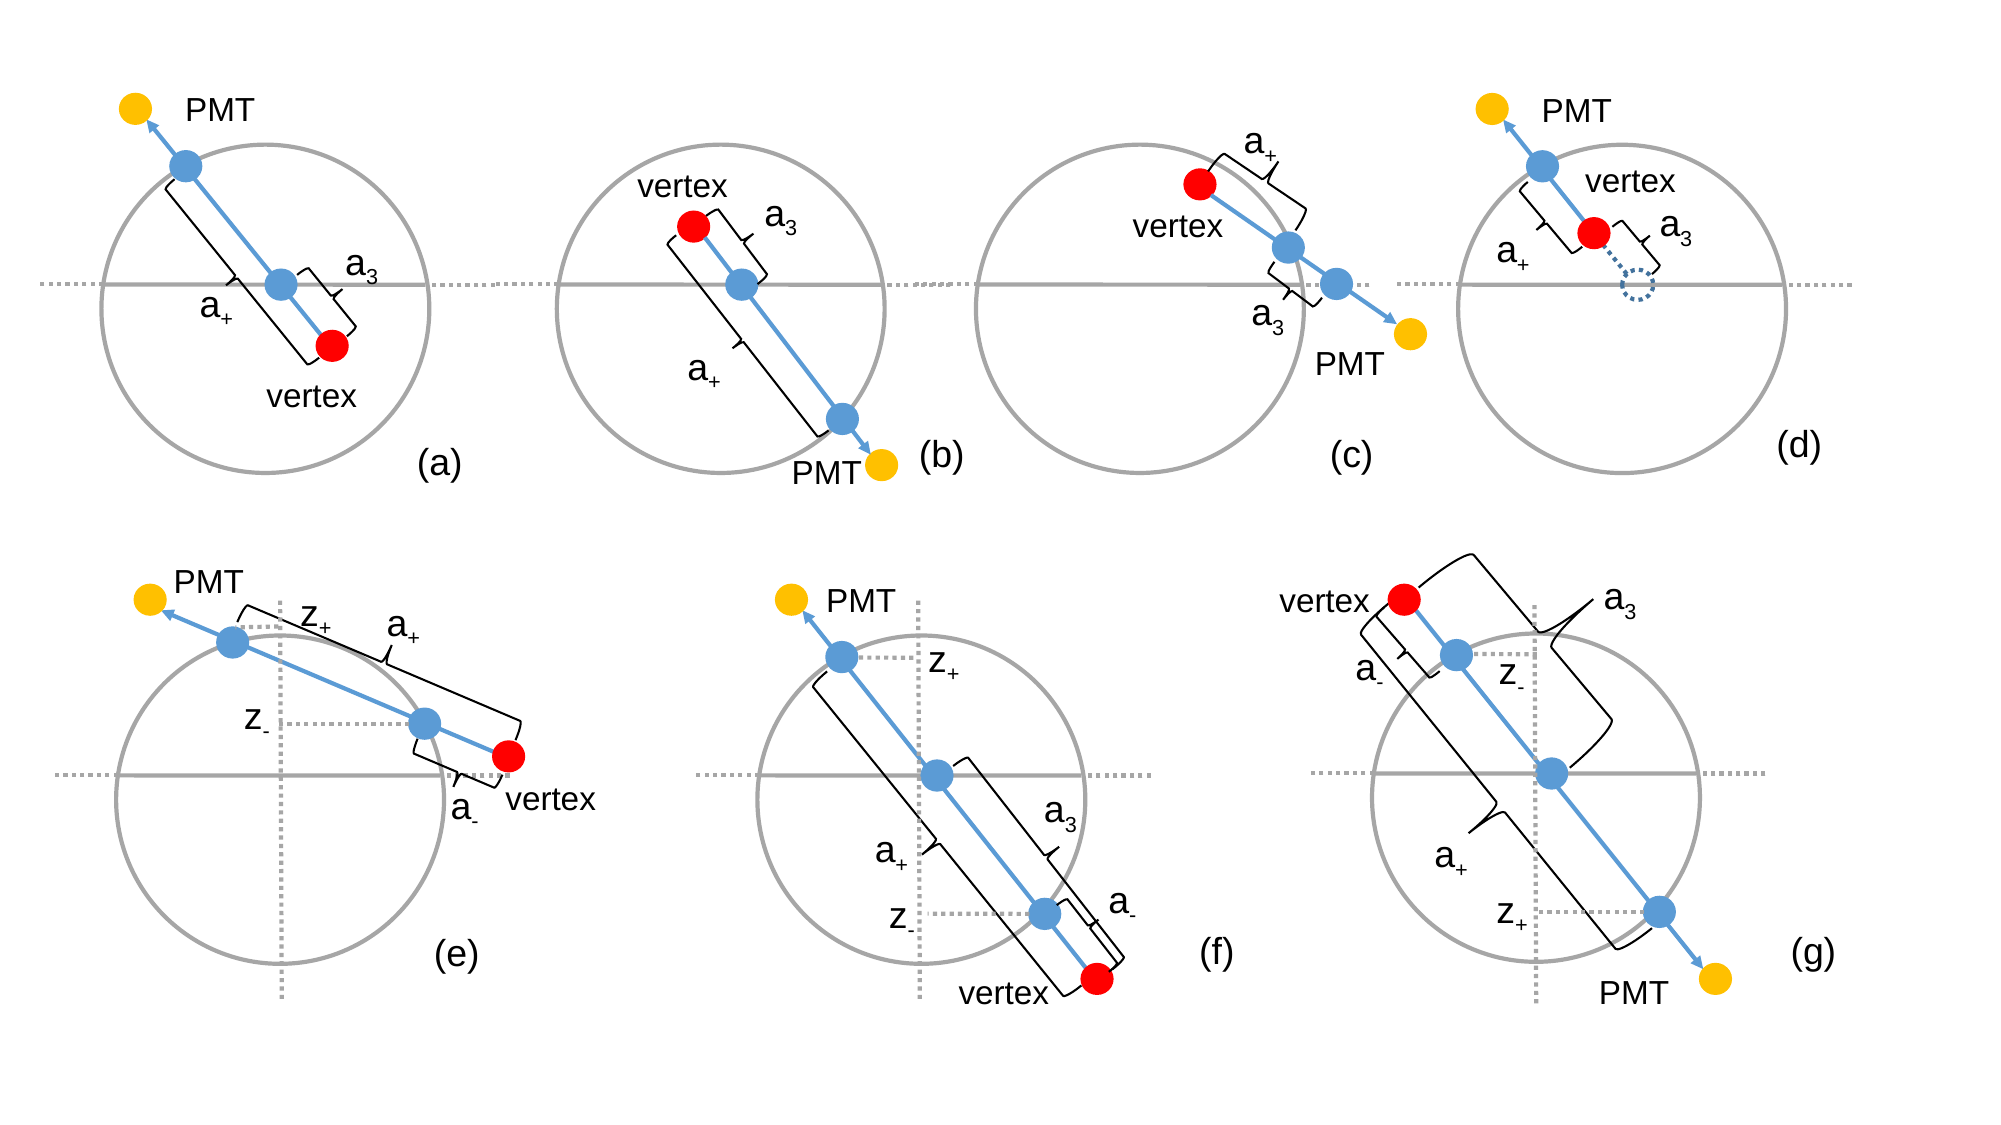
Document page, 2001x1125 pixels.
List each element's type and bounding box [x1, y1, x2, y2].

text_box [37, 81, 1852, 1044]
